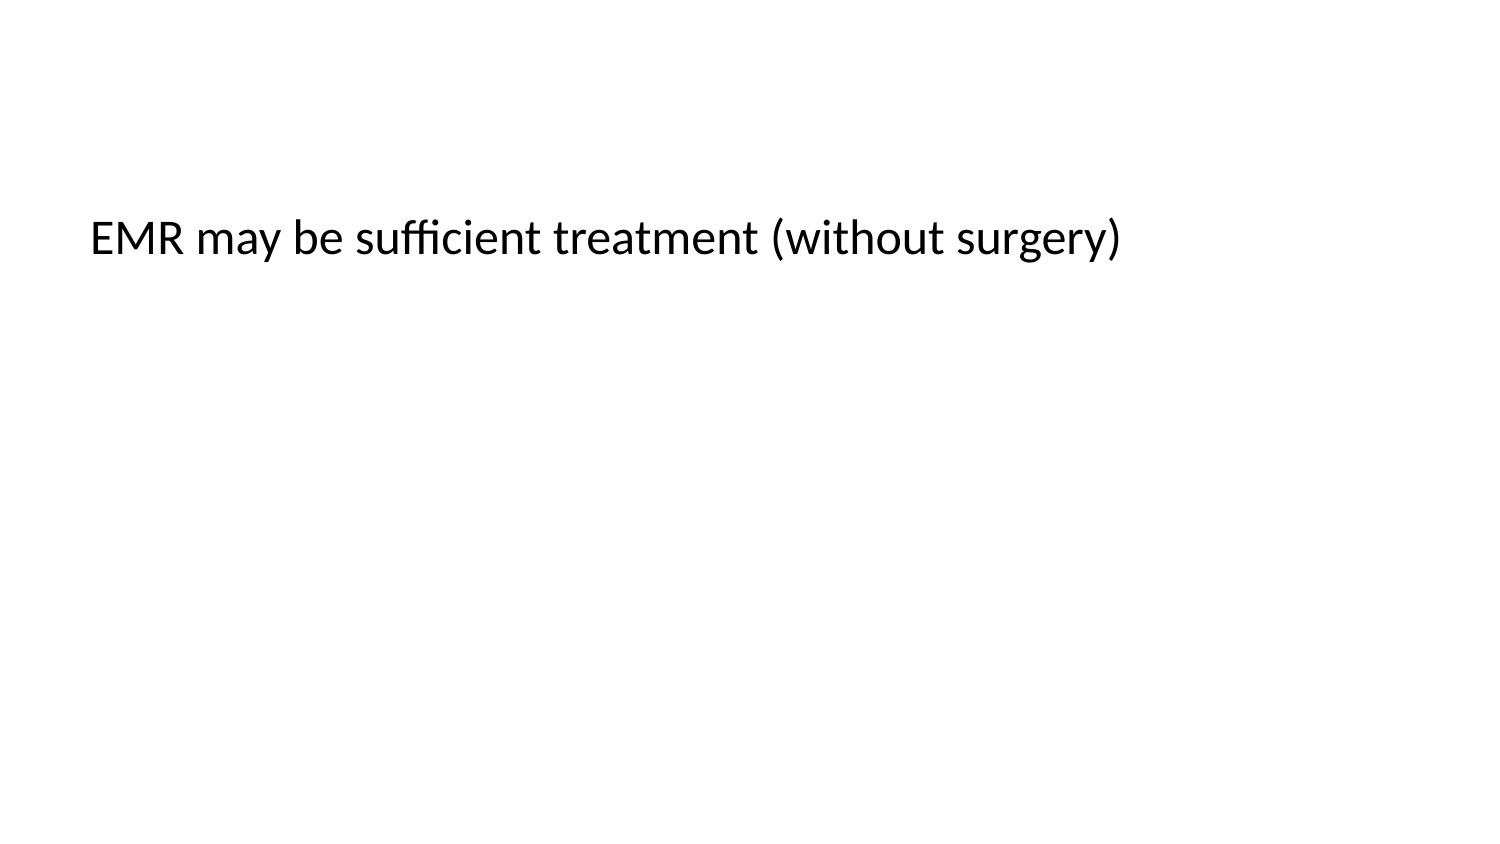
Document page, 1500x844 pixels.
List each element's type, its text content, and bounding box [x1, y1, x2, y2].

list EMR may be sufficient treatment (without surgery) [75, 196, 1425, 754]
